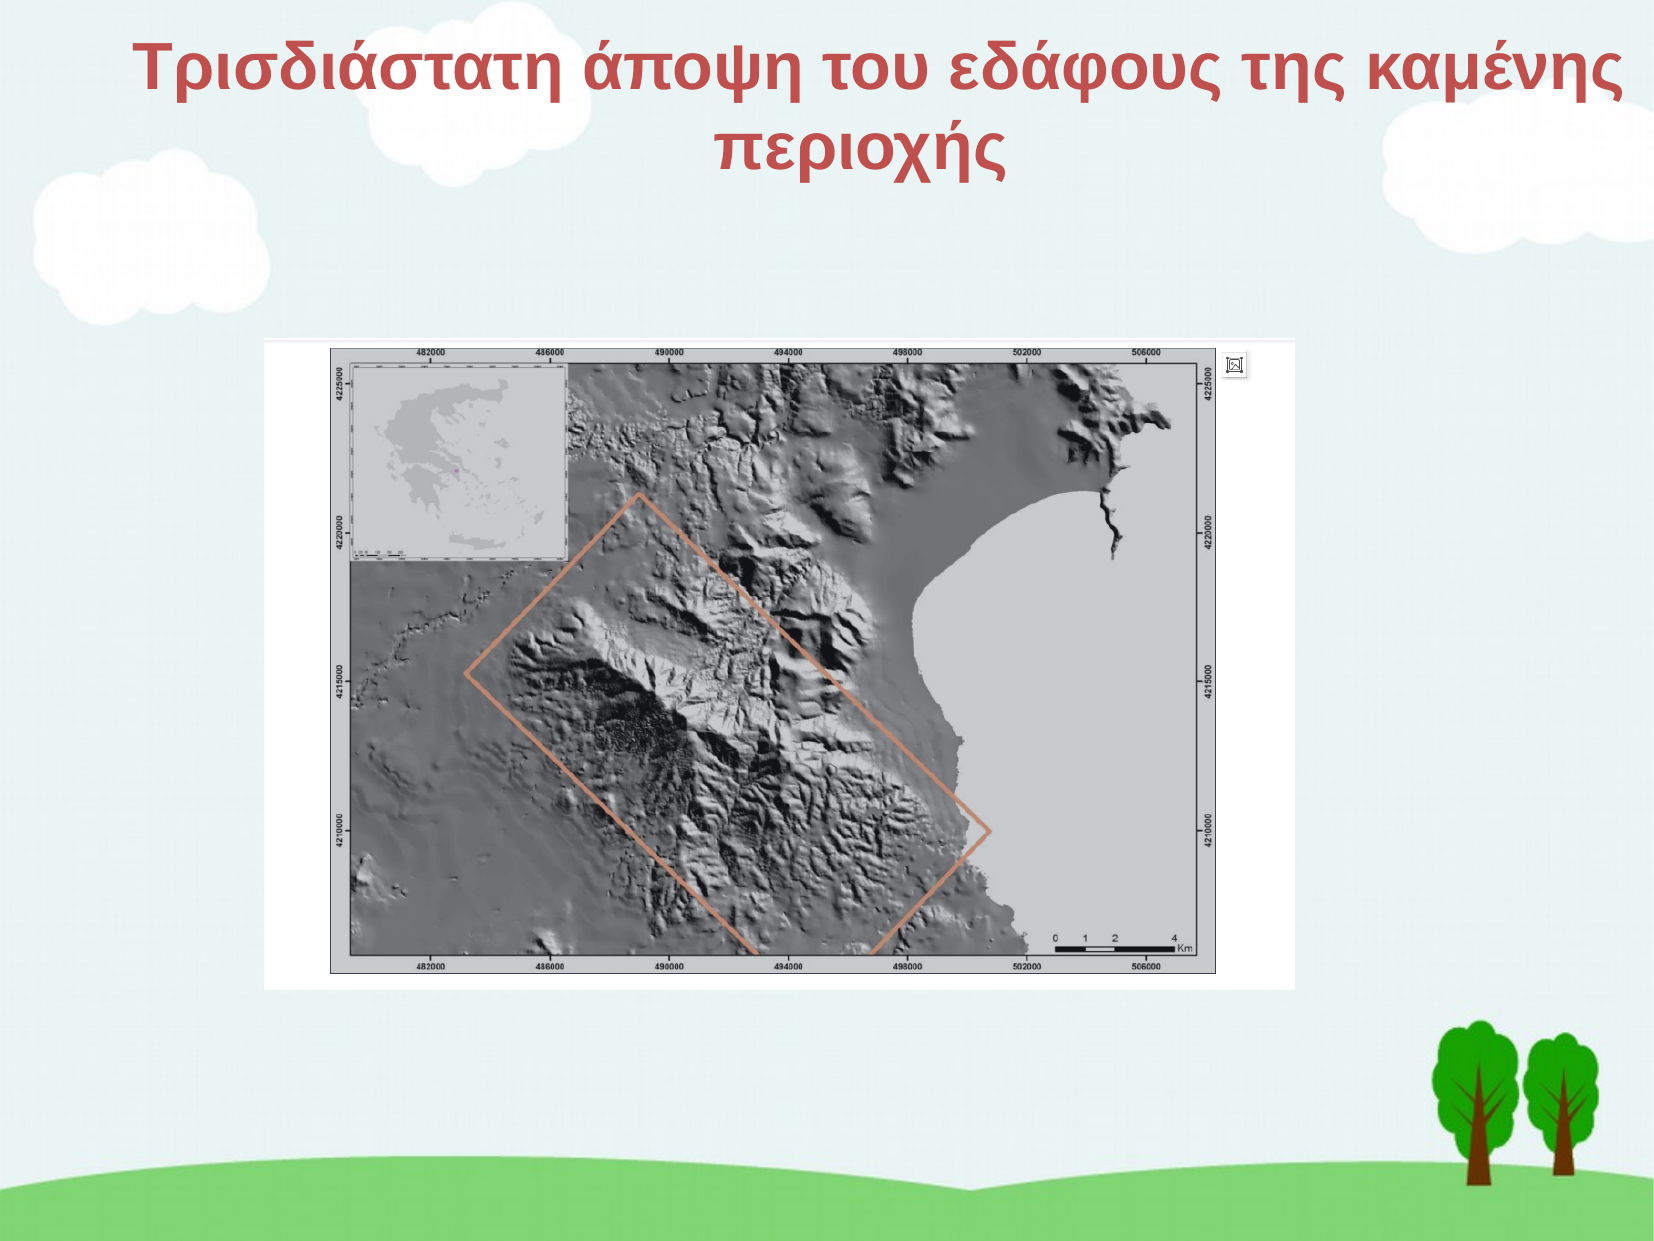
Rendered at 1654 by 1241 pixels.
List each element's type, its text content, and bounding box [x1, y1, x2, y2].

text_box [0, 221, 1611, 1100]
picture [0, 0, 1654, 1241]
picture [264, 338, 1295, 990]
text_box Τρισδιάστατη άποψη του εδάφους της καμένης περιοχής [34, 0, 1654, 206]
